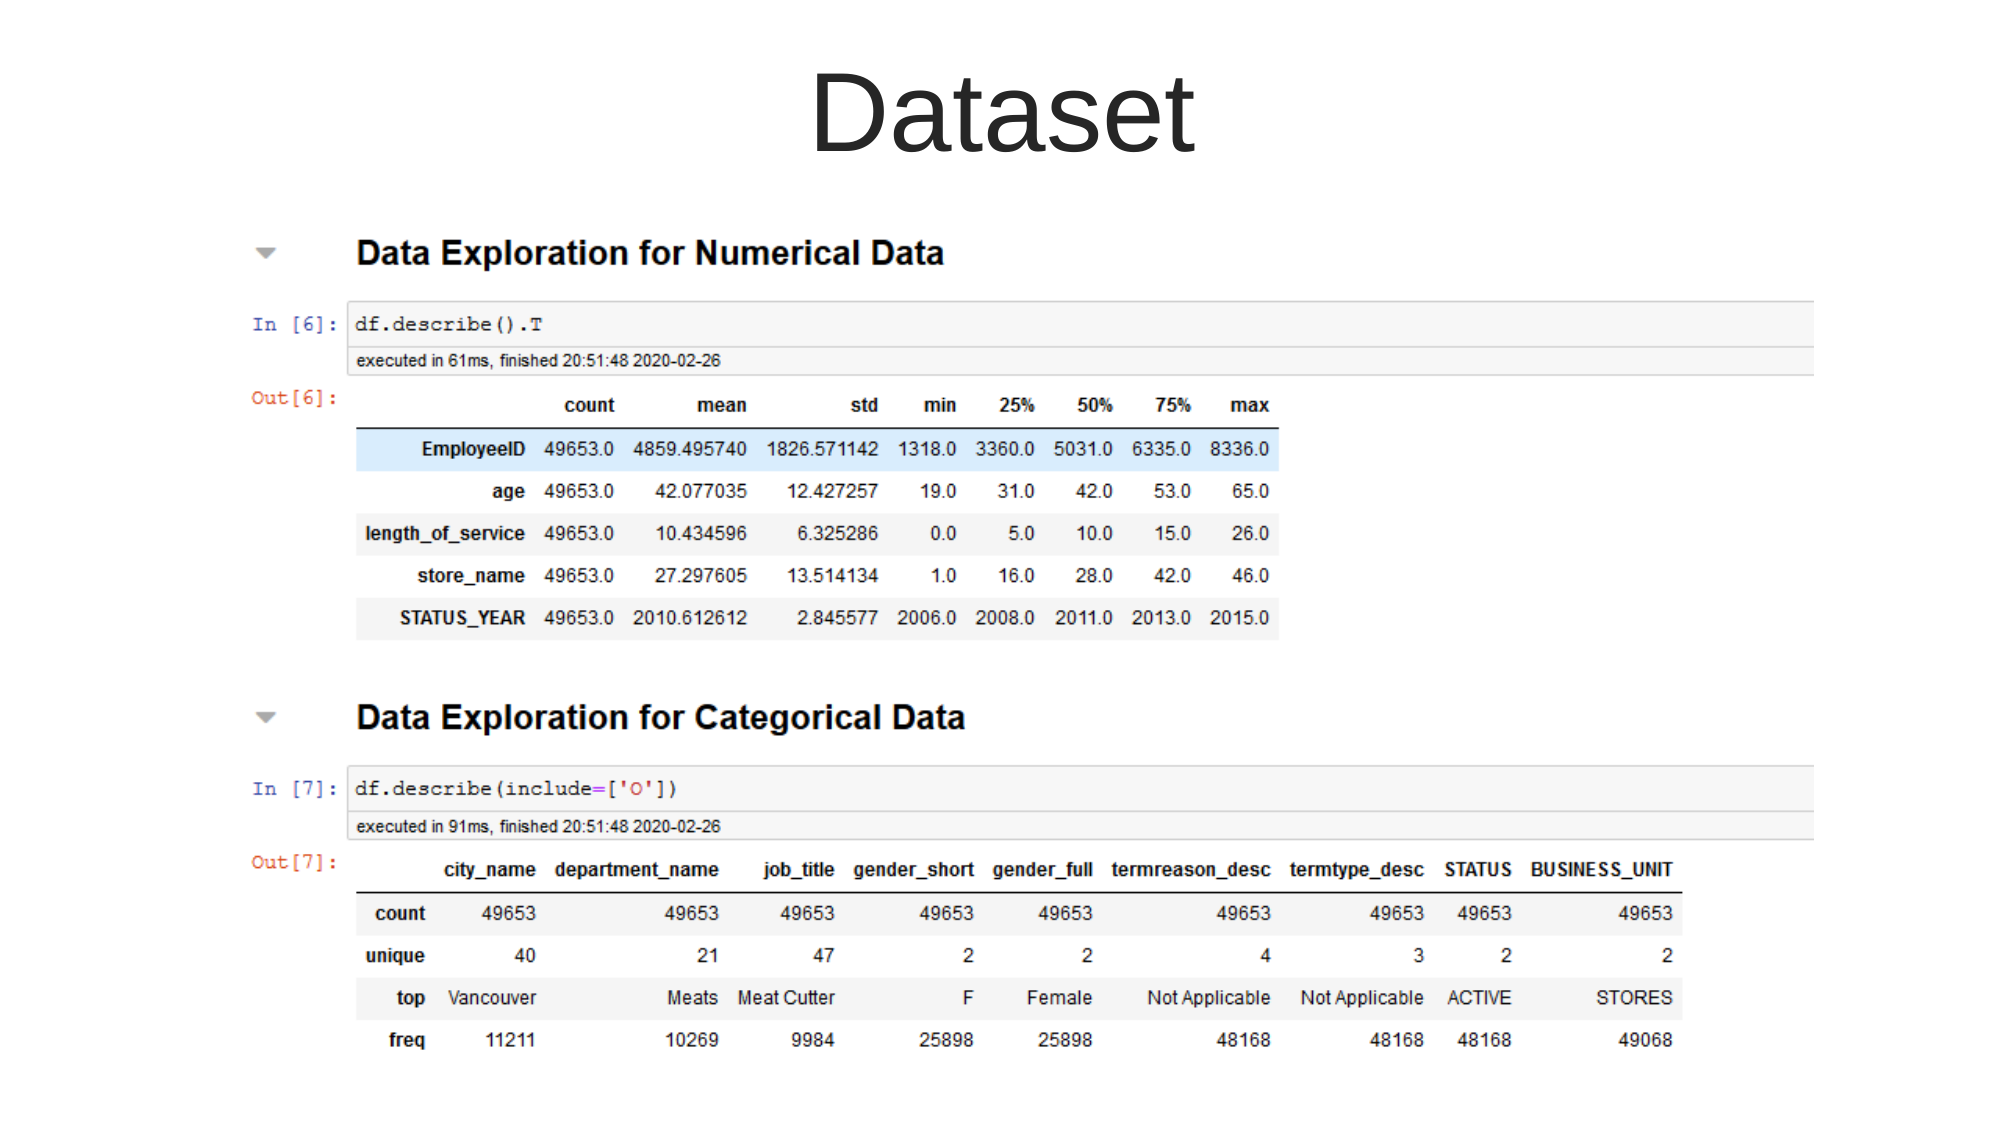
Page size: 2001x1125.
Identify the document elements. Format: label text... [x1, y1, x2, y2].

list Dataset [53, 55, 1952, 175]
picture [208, 226, 1814, 1076]
